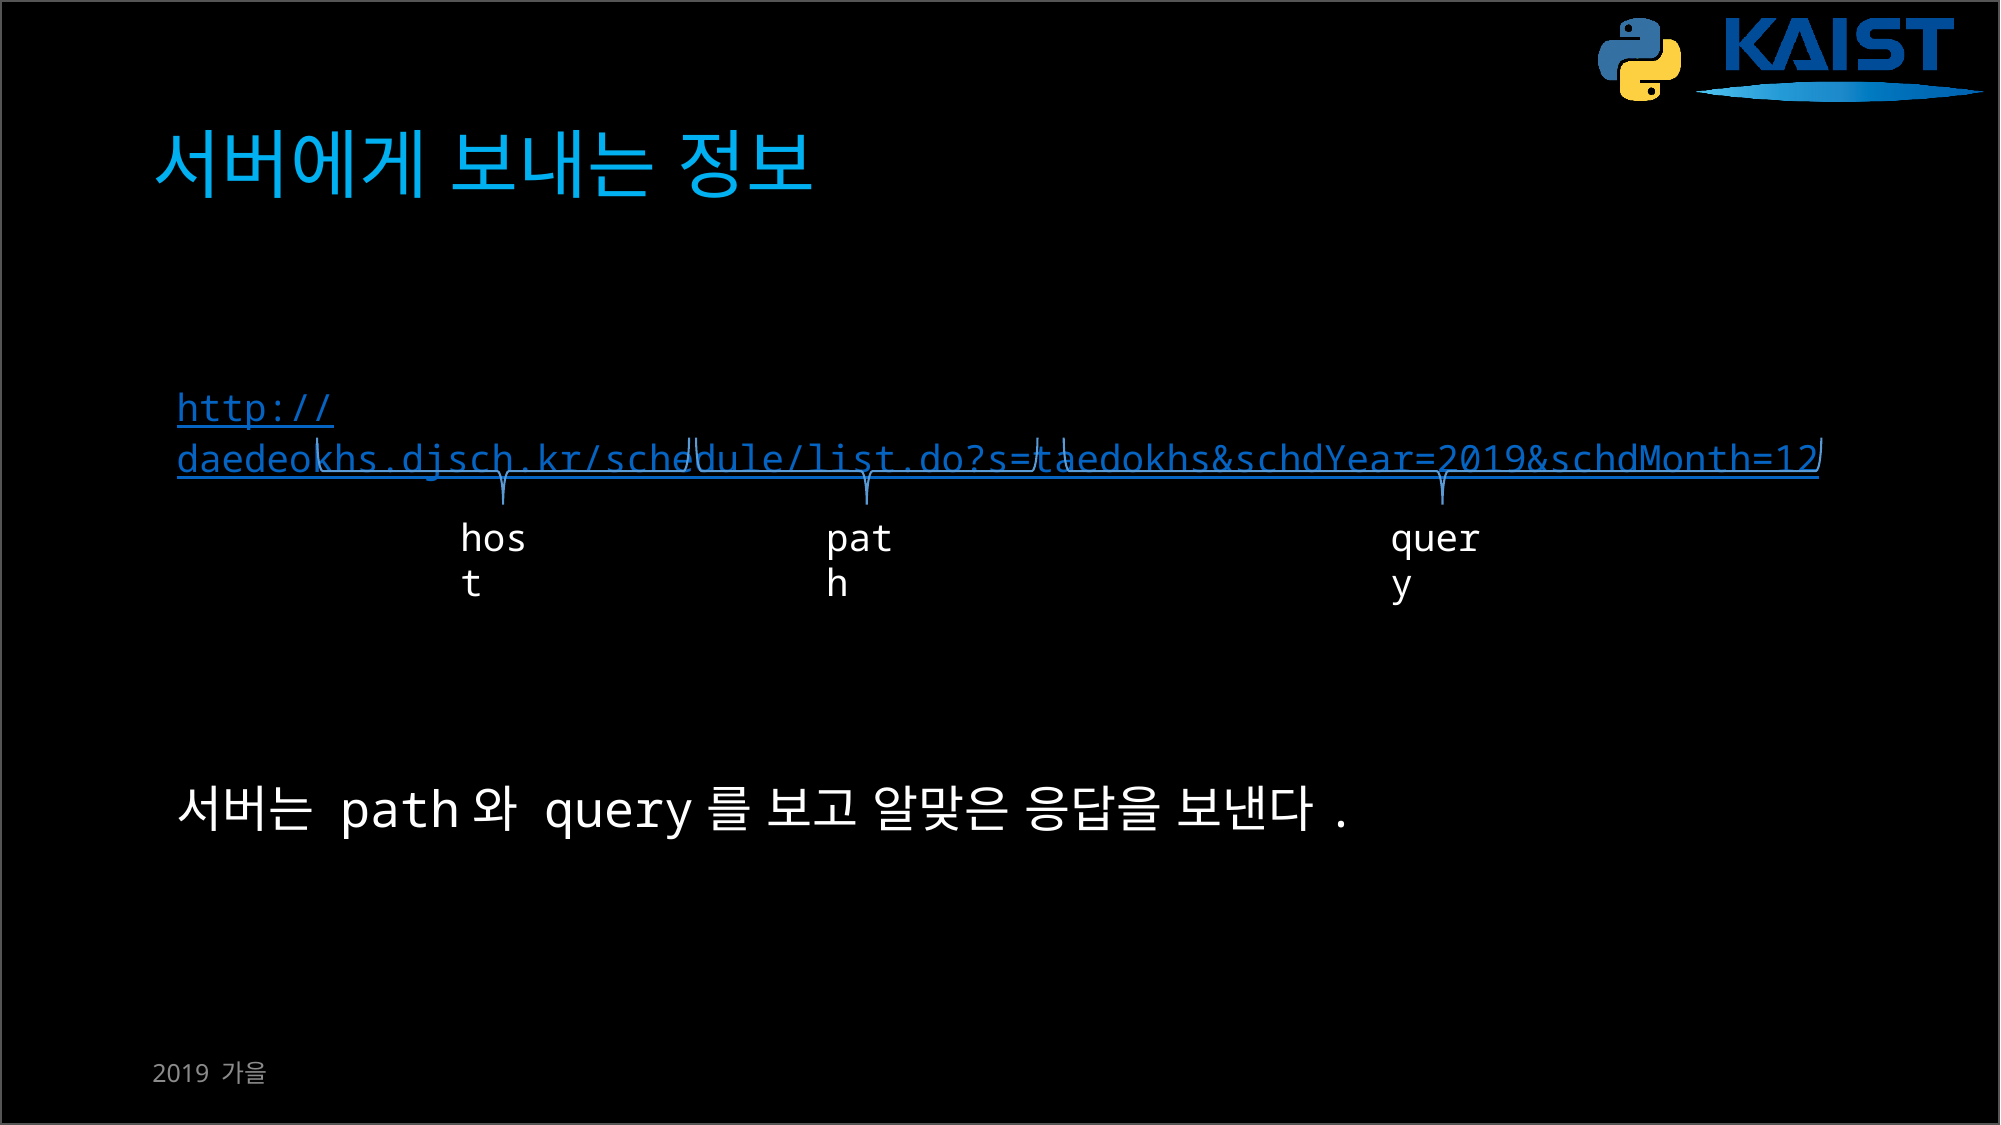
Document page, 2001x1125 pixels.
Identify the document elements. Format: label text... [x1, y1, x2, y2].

text_box host [445, 506, 561, 612]
text_box [0, 0, 2000, 1125]
text_box query [1375, 506, 1510, 612]
slide_number 2019 가을 [137, 1042, 588, 1103]
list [1694, 18, 1985, 102]
title 서버에게 보내는 정보 [137, 59, 1863, 278]
text_box [695, 437, 1039, 505]
text_box http://daedeokhs.djsch.kr/schedule/list.do?s=taedokhs&schdYear=2019&schdMonth=12 [161, 376, 1839, 494]
picture [1597, 18, 1681, 101]
text_box [316, 437, 690, 505]
text_box path [811, 506, 926, 612]
text_box 서버는 path와 query를 보고 알맞은 응답을 보낸다. [161, 770, 1839, 846]
text_box [1063, 437, 1822, 505]
